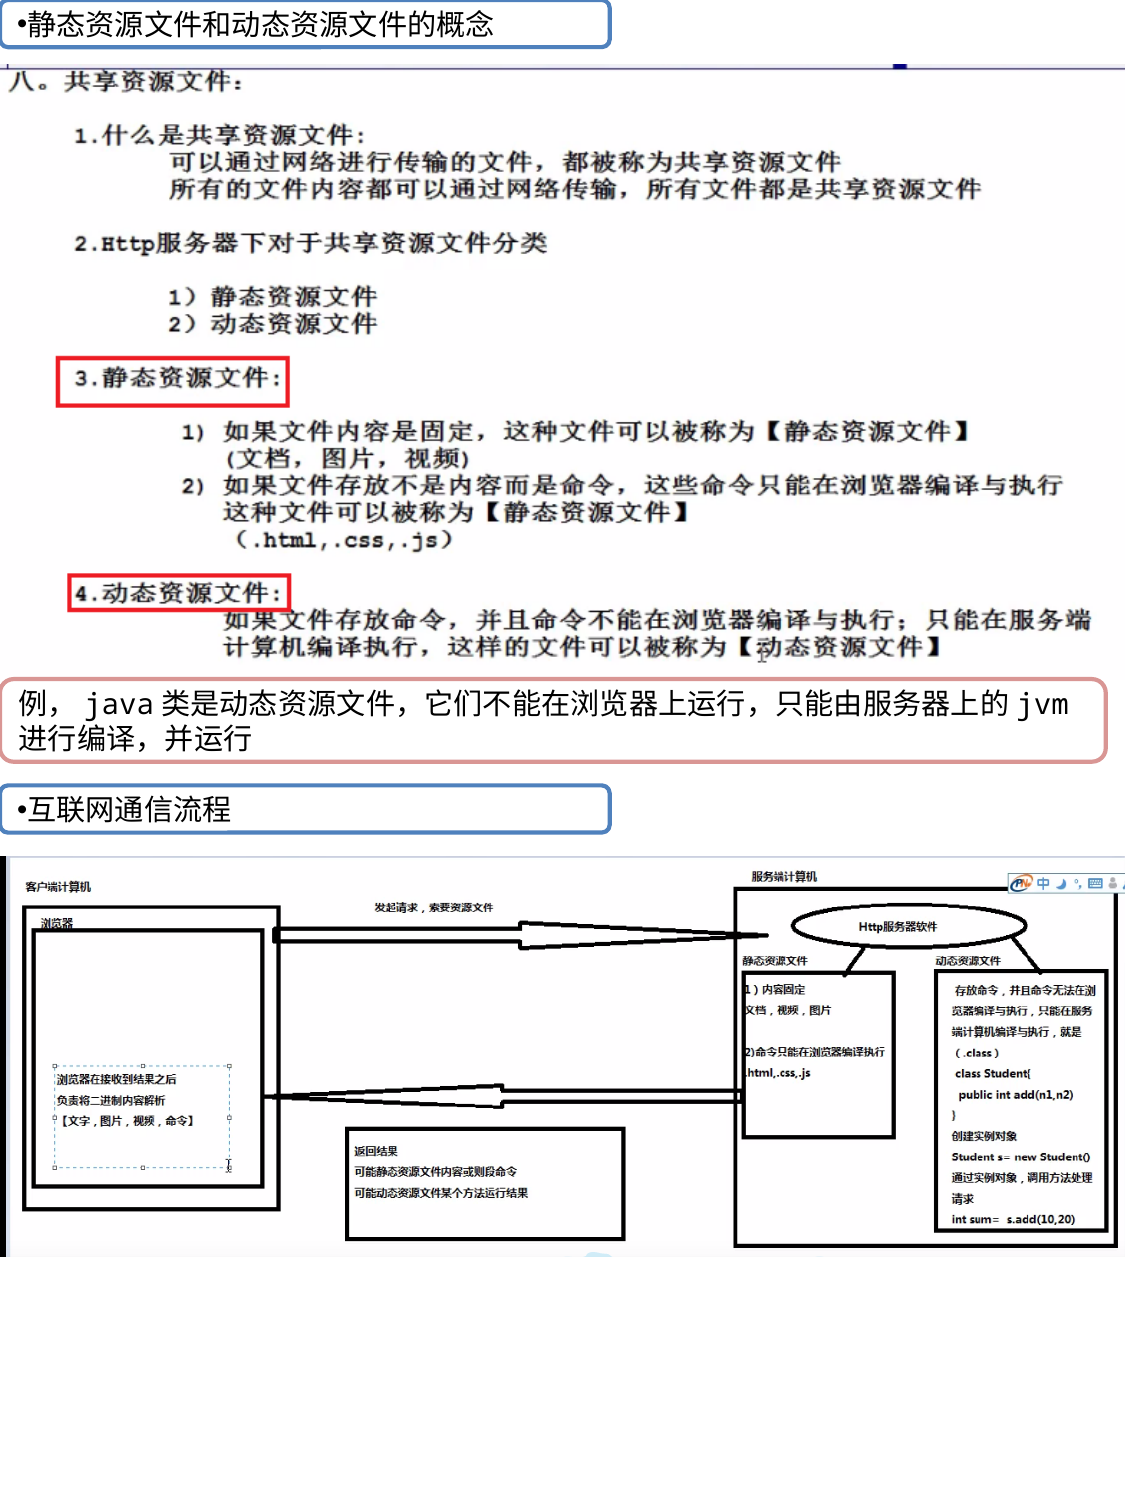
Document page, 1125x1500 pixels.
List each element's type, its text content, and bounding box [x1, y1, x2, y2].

picture [0, 64, 1125, 680]
text_box 静态资源文件和动态资源文件的概念 [0, 0, 612, 50]
text_box 例，java类是动态资源文件，它们不能在浏览器上运行，只能由服务器上的jvm进行编译，并运行 [0, 687, 1108, 764]
text_box 互联网通信流程 [0, 783, 612, 835]
picture [0, 856, 1125, 1258]
